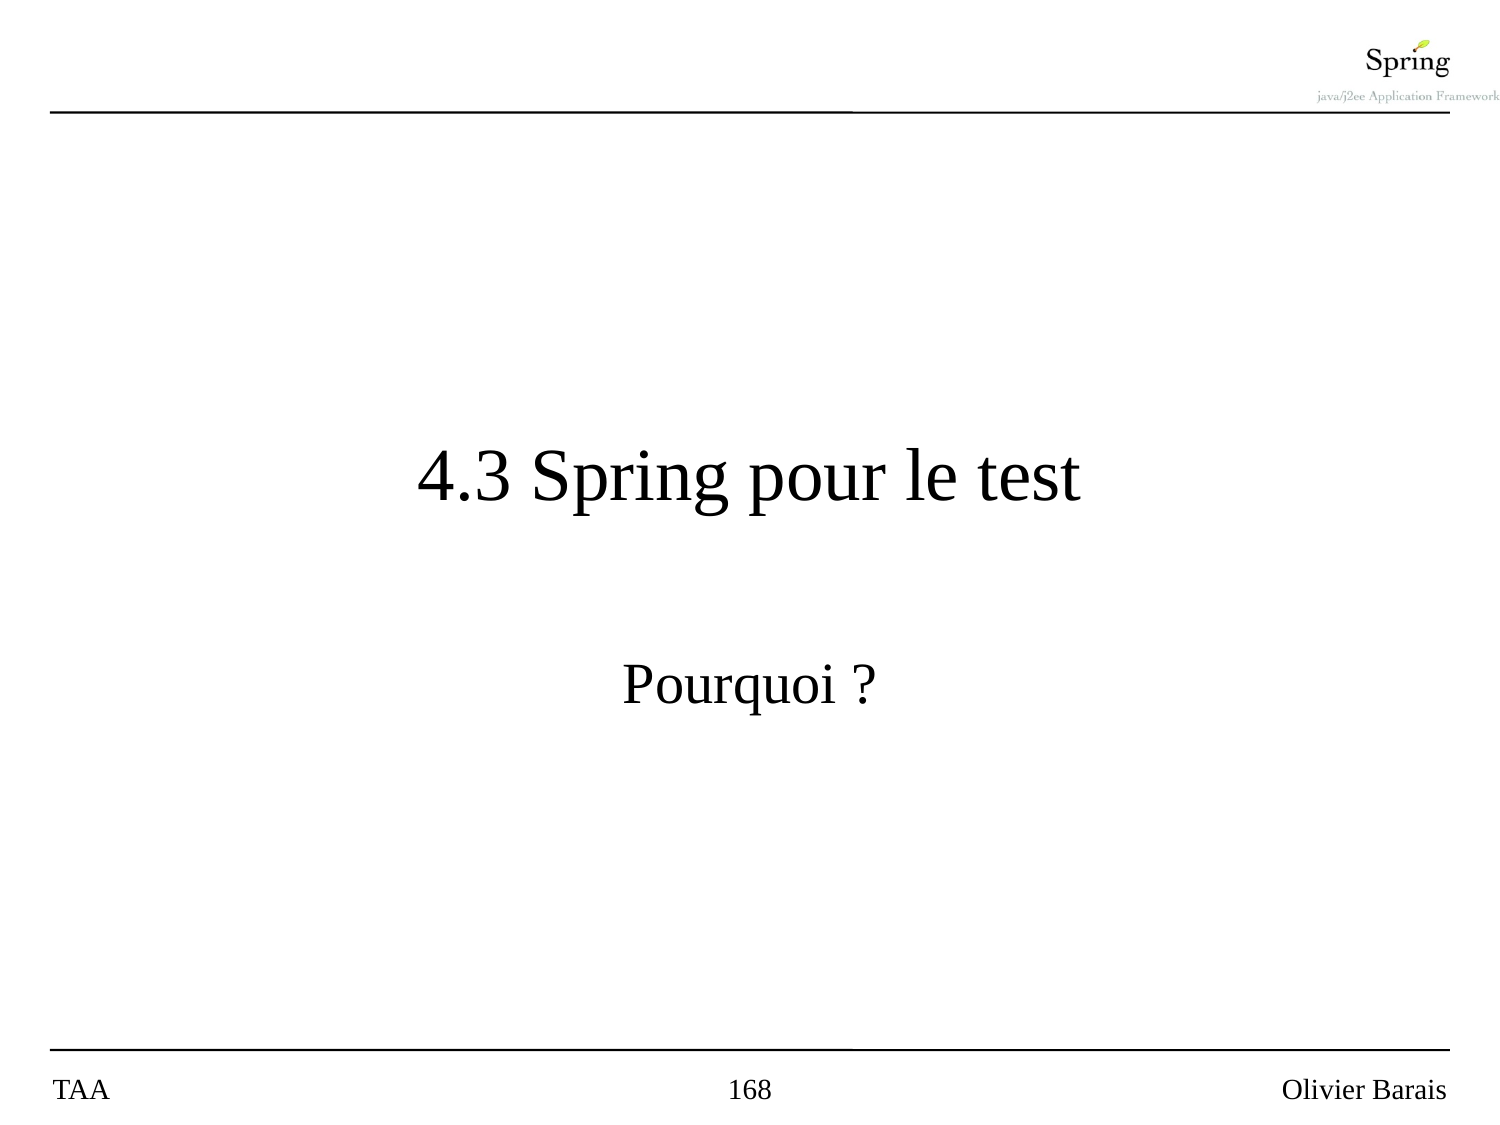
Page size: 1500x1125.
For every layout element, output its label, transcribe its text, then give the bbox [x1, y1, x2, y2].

title 4.3 Spring pour le test [112, 349, 1388, 591]
subtitle Pourquoi ? [225, 637, 1275, 925]
slide_number Olivier Barais [1149, 1062, 1463, 1113]
footer 168 [512, 1062, 988, 1113]
slide_number TAA [37, 1062, 350, 1113]
picture [1316, 0, 1500, 106]
